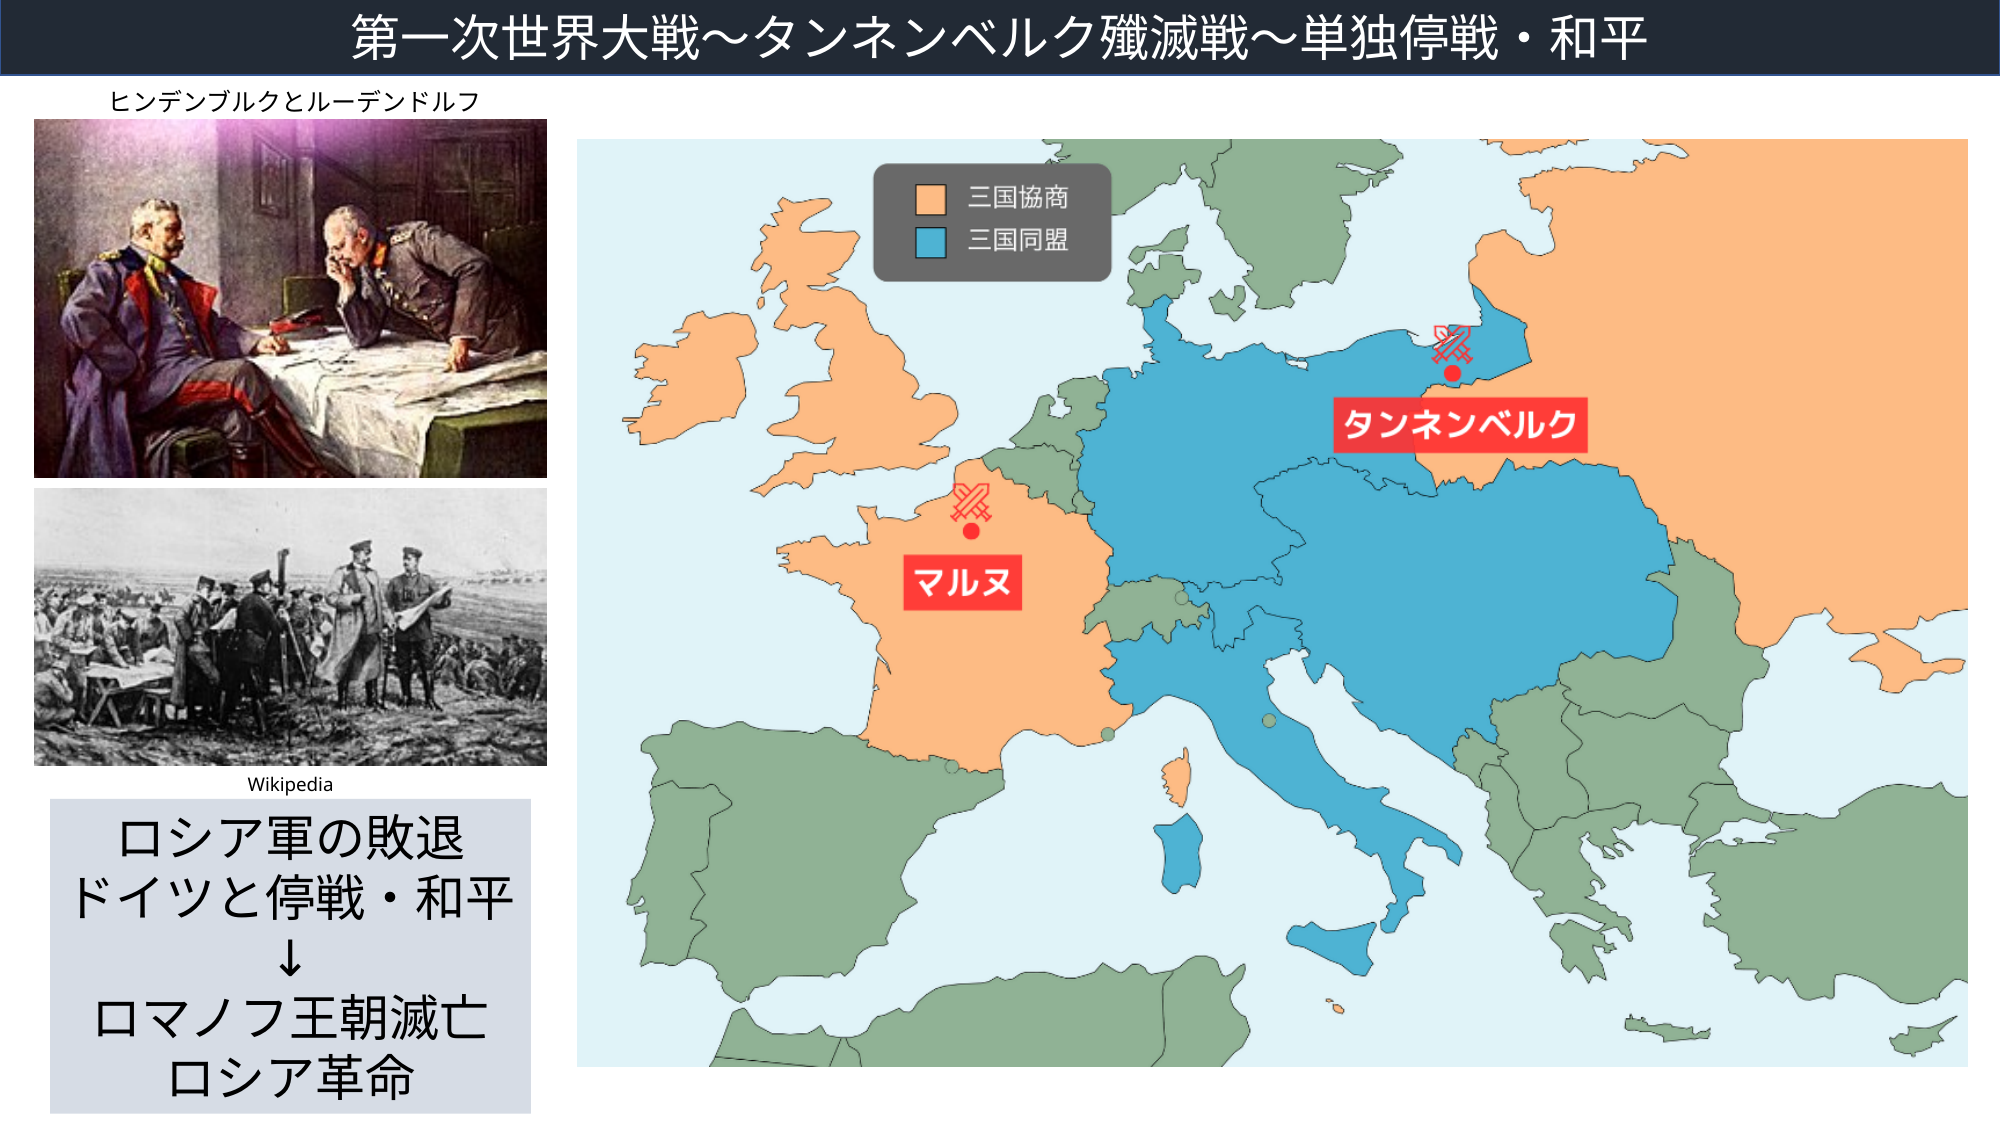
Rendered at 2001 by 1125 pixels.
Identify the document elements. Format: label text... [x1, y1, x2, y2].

text_box ヒンデンブルクとルーデンドルフ [34, 79, 555, 125]
picture [34, 488, 547, 766]
text_box 第一次世界大戦～タンネンベルク殲滅戦～単独停戦・和平 [0, 0, 2000, 76]
text_box ロシア軍の敗退 ドイツと停戦・和平 ↓ ロマノフ王朝滅亡 ロシア革命 [50, 798, 531, 1114]
picture [34, 119, 547, 478]
picture [577, 139, 1968, 1067]
text_box Wikipedia [212, 766, 369, 798]
